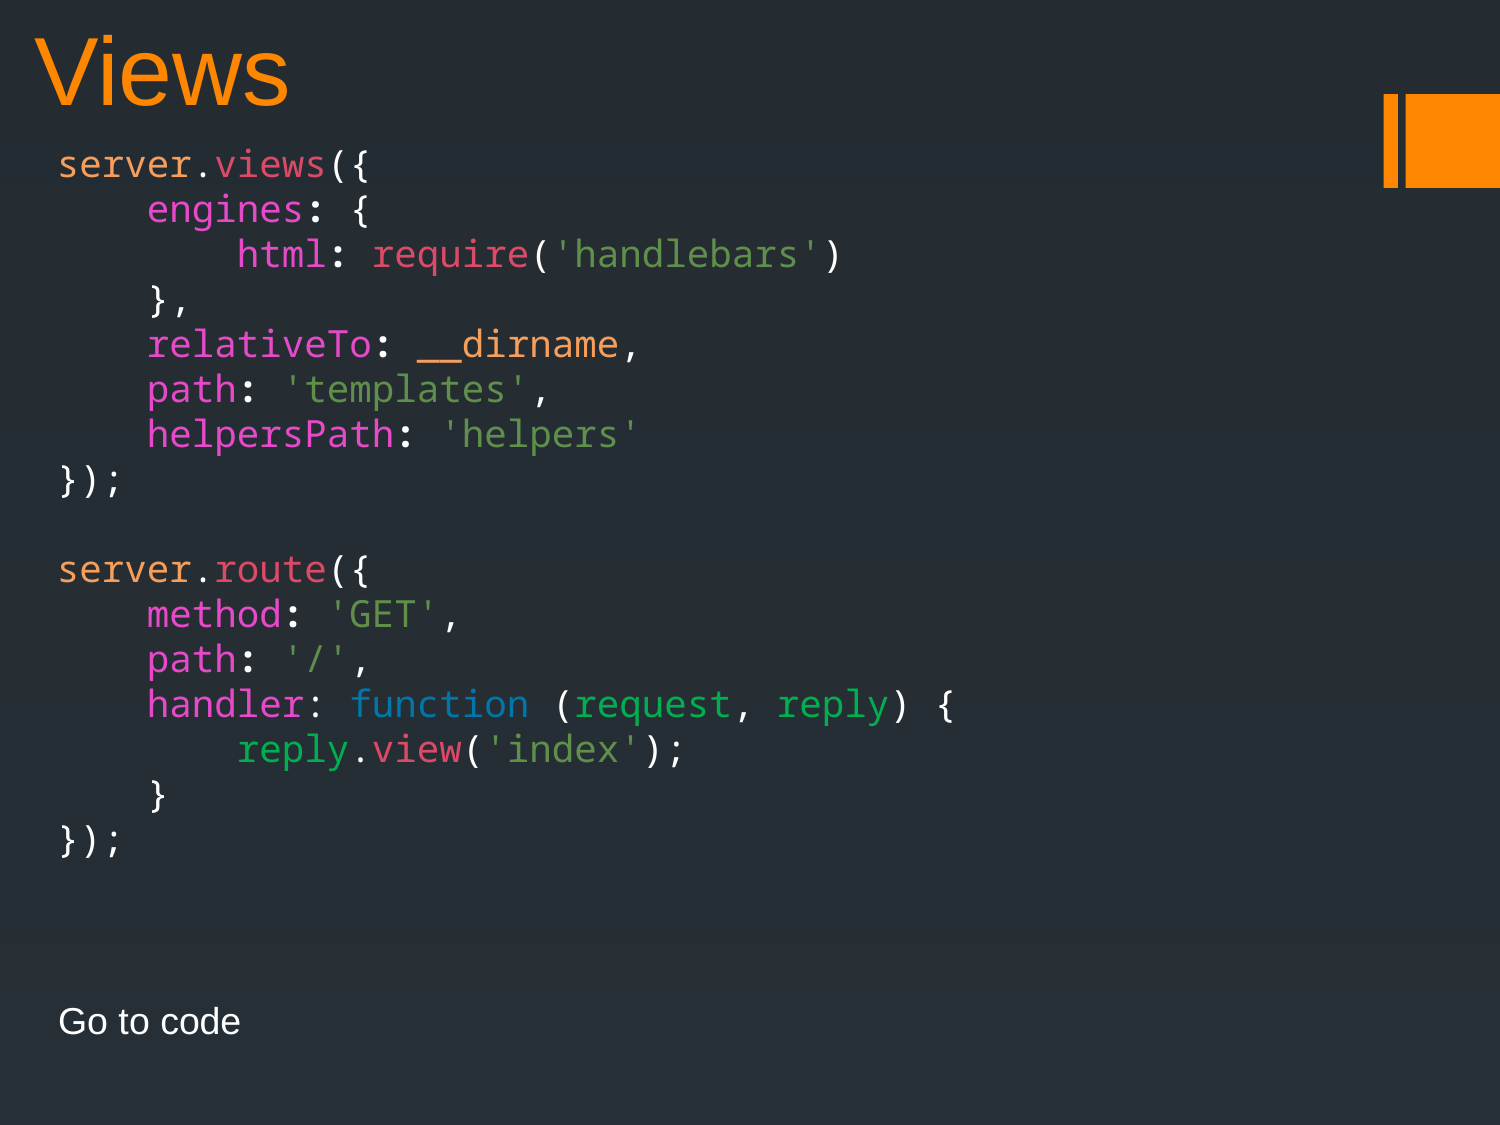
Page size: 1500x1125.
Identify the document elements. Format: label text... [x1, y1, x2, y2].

text_box Go to code [43, 989, 257, 1050]
title Views [19, 0, 1220, 133]
text_box server.views({ engines: { html: require('handlebars') }, relativeTo: __dirname, path: 'templates', helpersPath: 'helpers' }); server.route({ method: 'GET', path: '/', handler: function (request, reply) { reply.view('index'); } }); [42, 132, 1367, 912]
